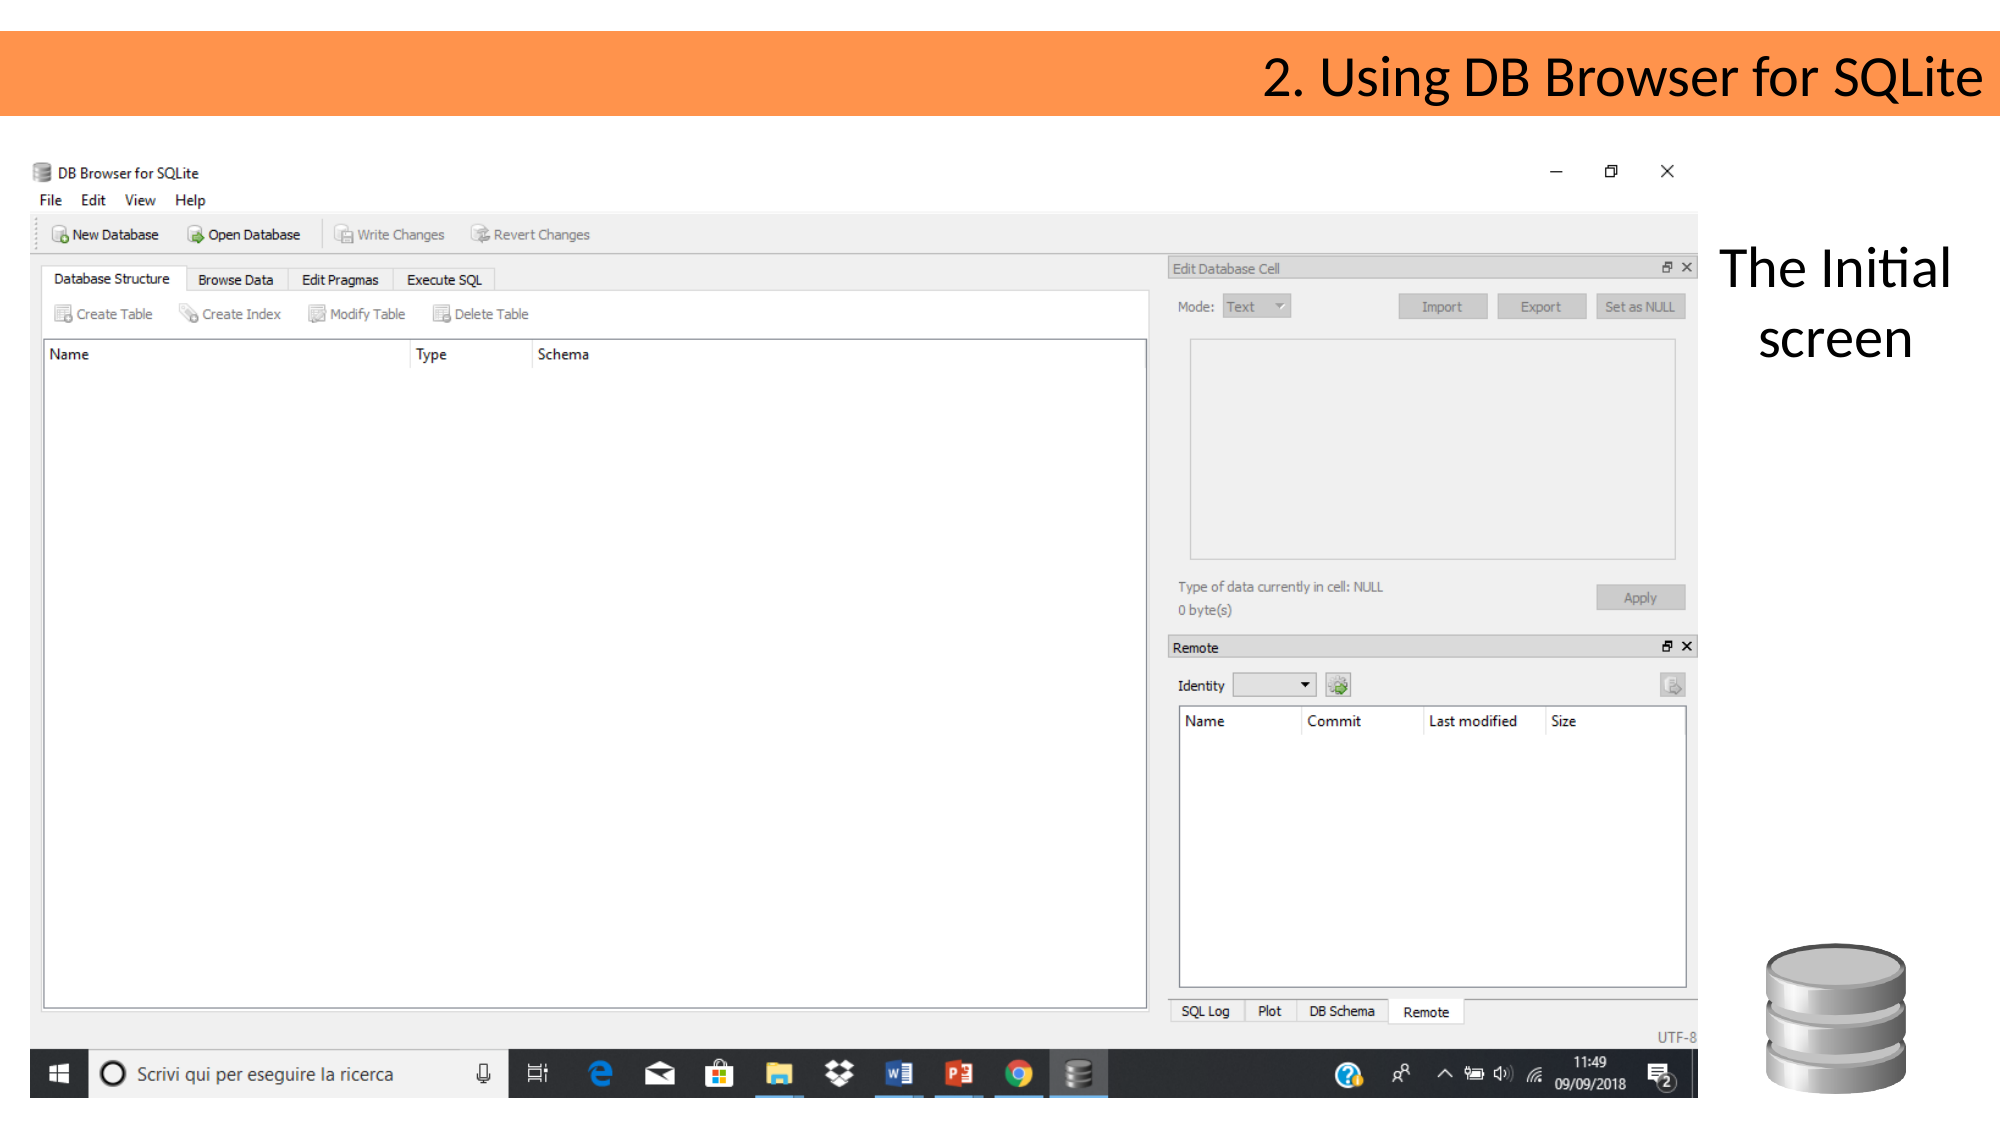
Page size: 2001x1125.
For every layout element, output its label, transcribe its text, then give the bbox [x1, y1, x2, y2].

text_box The Initial screen [1698, 221, 1974, 377]
text_box 2. Using DB Browser for SQLite [0, 31, 2000, 116]
slide_number 14 [1412, 1042, 1863, 1103]
picture [1760, 943, 1912, 1094]
picture [30, 159, 1698, 1098]
